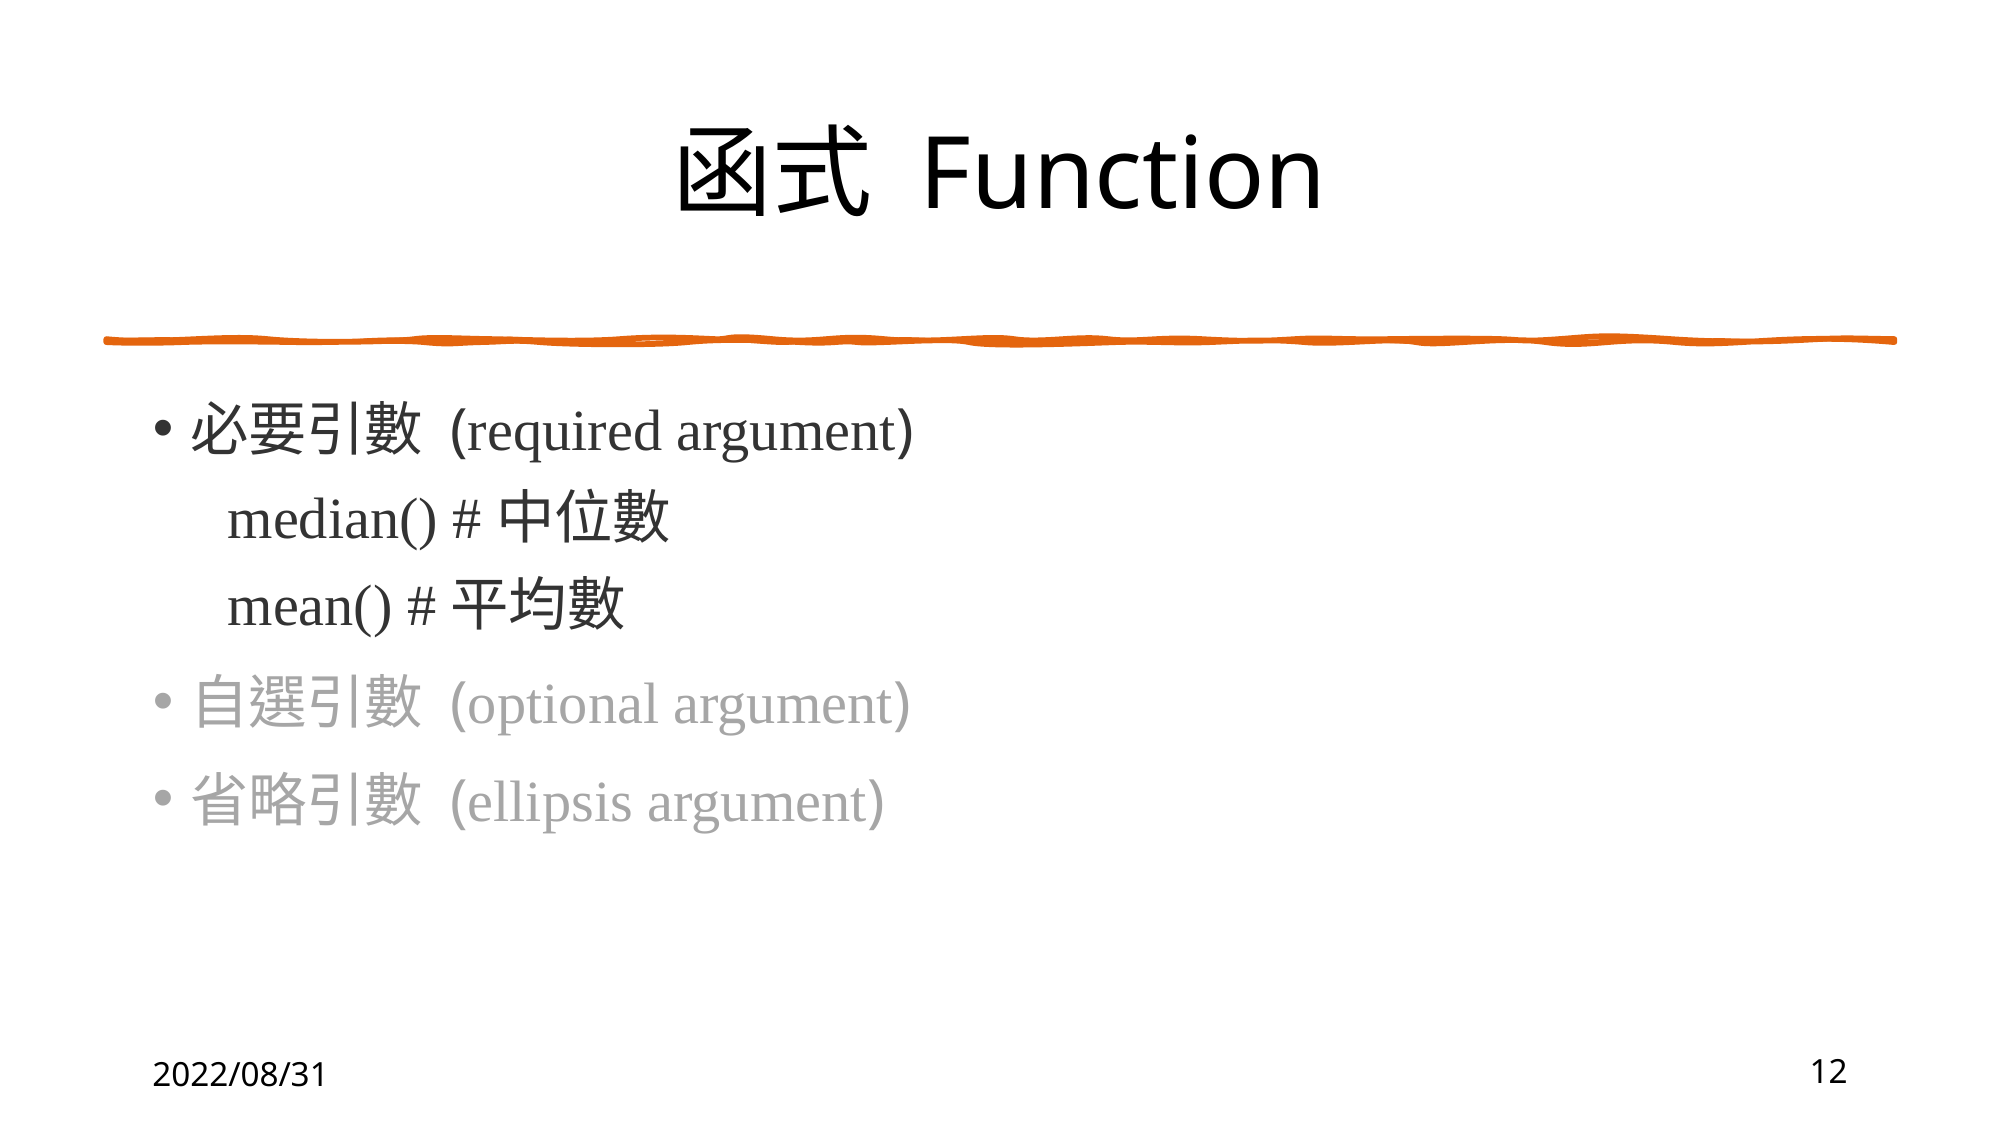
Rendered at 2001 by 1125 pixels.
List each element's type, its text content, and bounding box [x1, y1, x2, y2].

slide_number 12 [1412, 1042, 1863, 1103]
title 函式 Function [137, 59, 1863, 278]
list 必要引數 (required argument) median() #中位數 mean() #平均數 自選引數 (optional argument) 省略引數 (ellipsis argument) [138, 378, 1863, 1014]
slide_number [137, 1042, 588, 1103]
